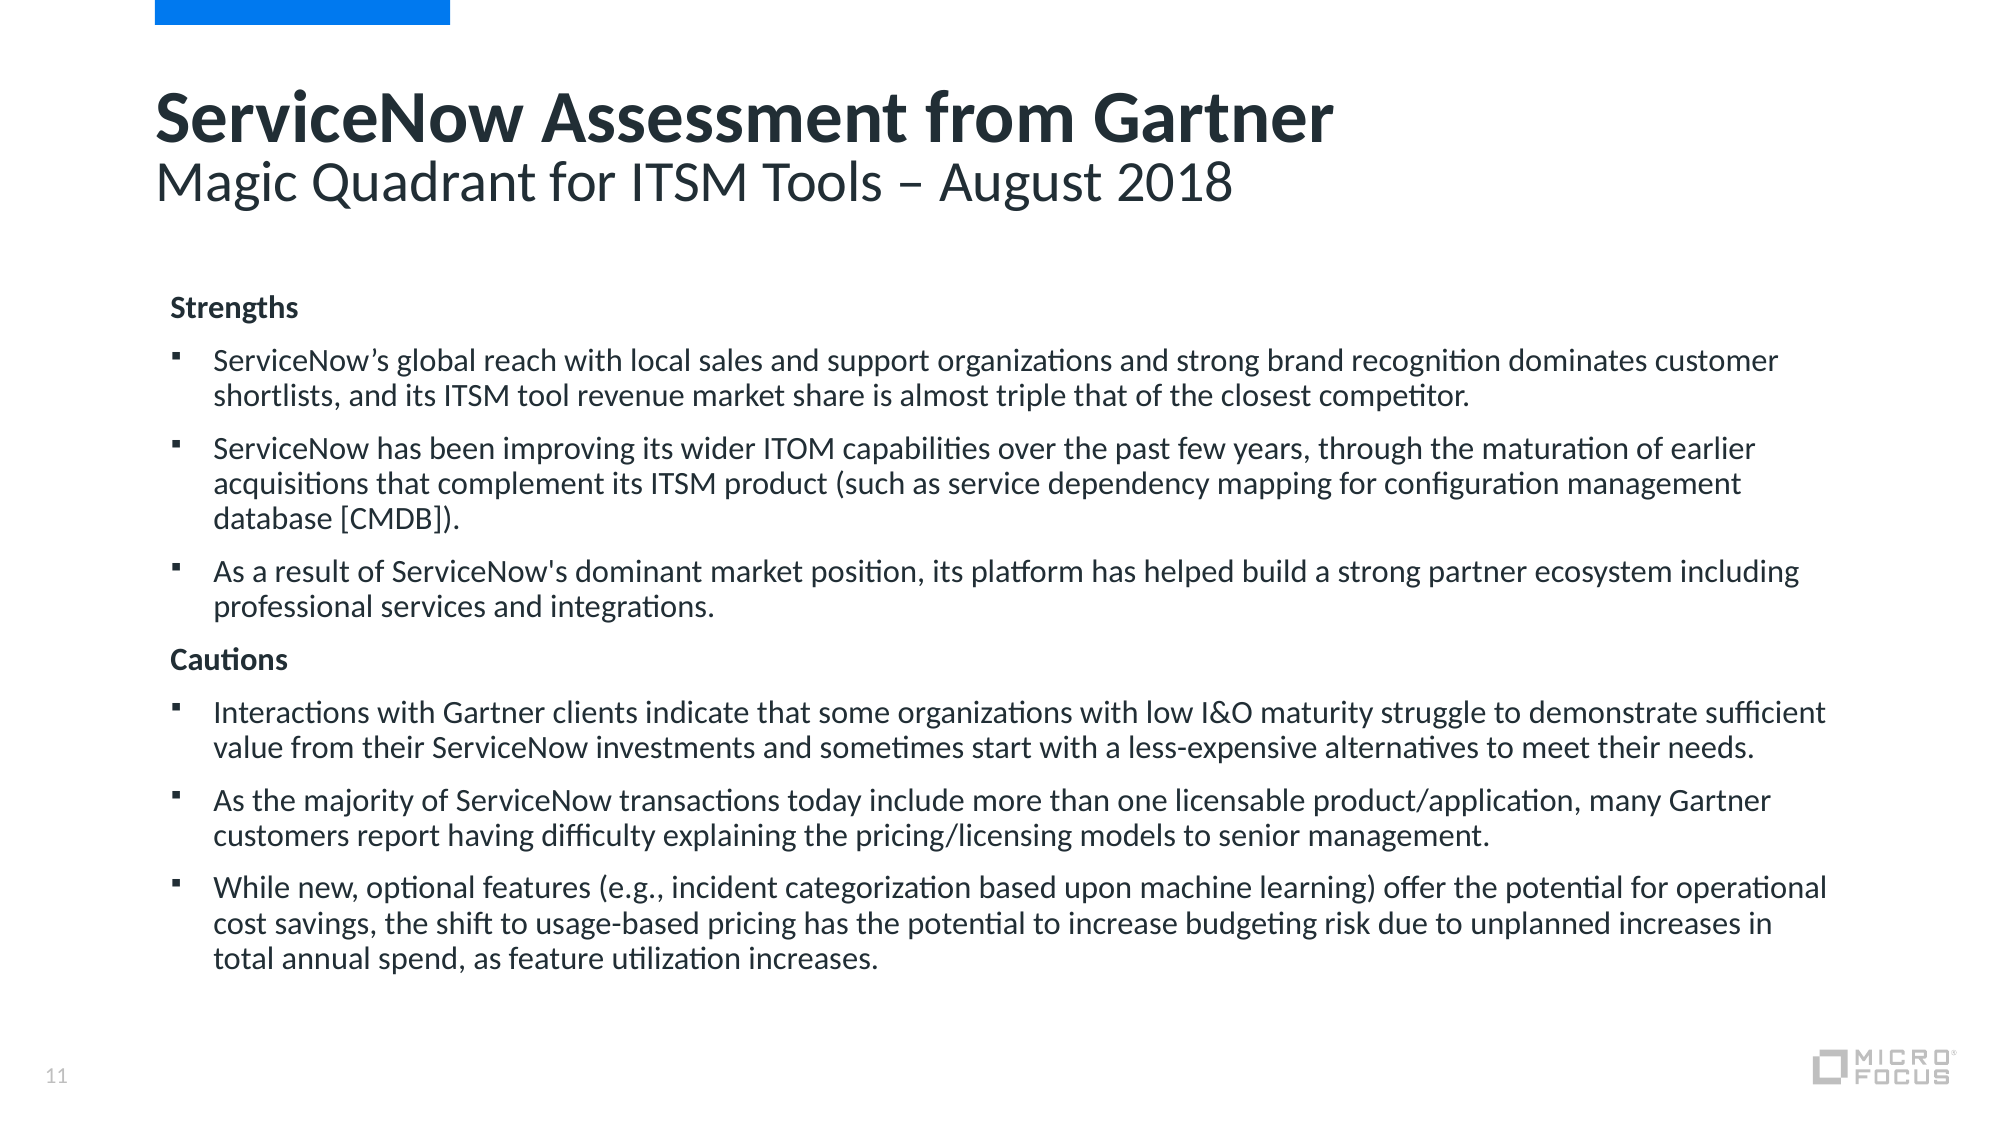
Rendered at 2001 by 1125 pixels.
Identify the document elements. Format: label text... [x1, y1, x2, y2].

list Strengths ServiceNow’s global reach with local sales and support organizations and strong brand recognition dominates customer shortlists, and its ITSM tool revenue market share is almost triple that of the closest competitor. ServiceNow has been improving its wider ITOM capabilities over the past few years, through the maturation of earlier acquisitions that complement its ITSM product (such as service dependency mapping for configuration management database [CMDB]). As a result of ServiceNow's dominant market position, its platform has helped build a strong partner ecosystem including professional services and integrations. Cautions Interactions with Gartner clients indicate that some organizations with low I&O maturity struggle to demonstrate sufficient value from their ServiceNow investments and sometimes start with a less-expensive alternatives to meet their needs. As the majority of ServiceNow transactions today include more than one licensable product/application, many Gartner customers report having difficulty explaining the pricing/licensing models to senior management. While new, optional features (e.g., incident categorization based upon machine learning) offer the potential for operational cost savings, the shift to usage-based pricing has the potential to increase budgeting risk due to unplanned increases in total annual spend, as feature utilization increases. [155, 283, 1847, 1014]
title ServiceNow Assessment from Gartner [155, 70, 1847, 144]
slide_number 11 [30, 1051, 90, 1097]
list Magic Quadrant for ITSM Tools – August 2018 [155, 144, 1847, 213]
